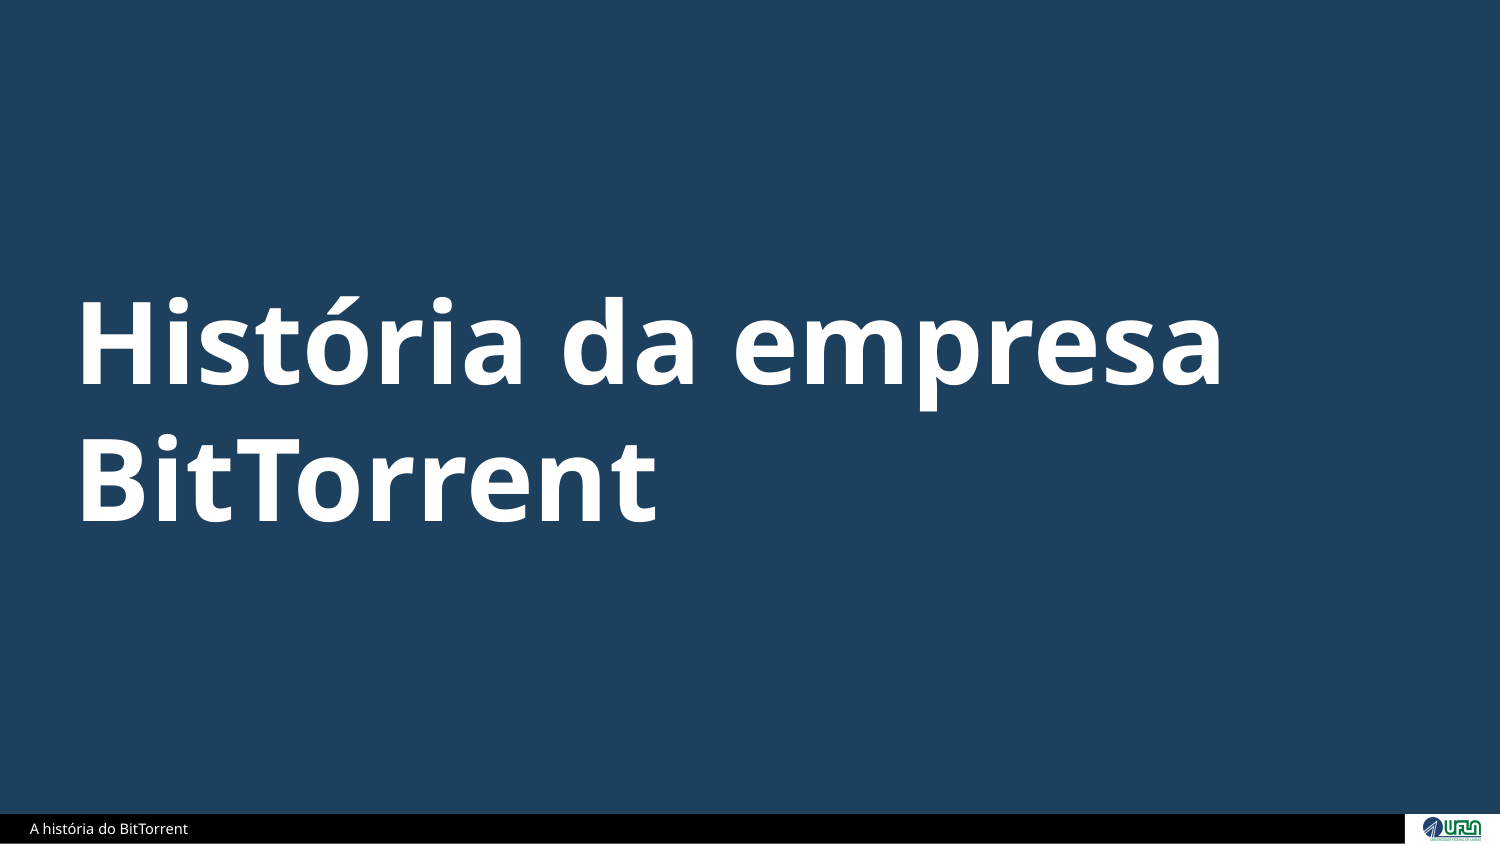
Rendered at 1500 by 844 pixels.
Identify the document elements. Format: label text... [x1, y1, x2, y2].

text_box História da empresa BitTorrent [0, 0, 1500, 813]
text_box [0, 813, 1500, 844]
